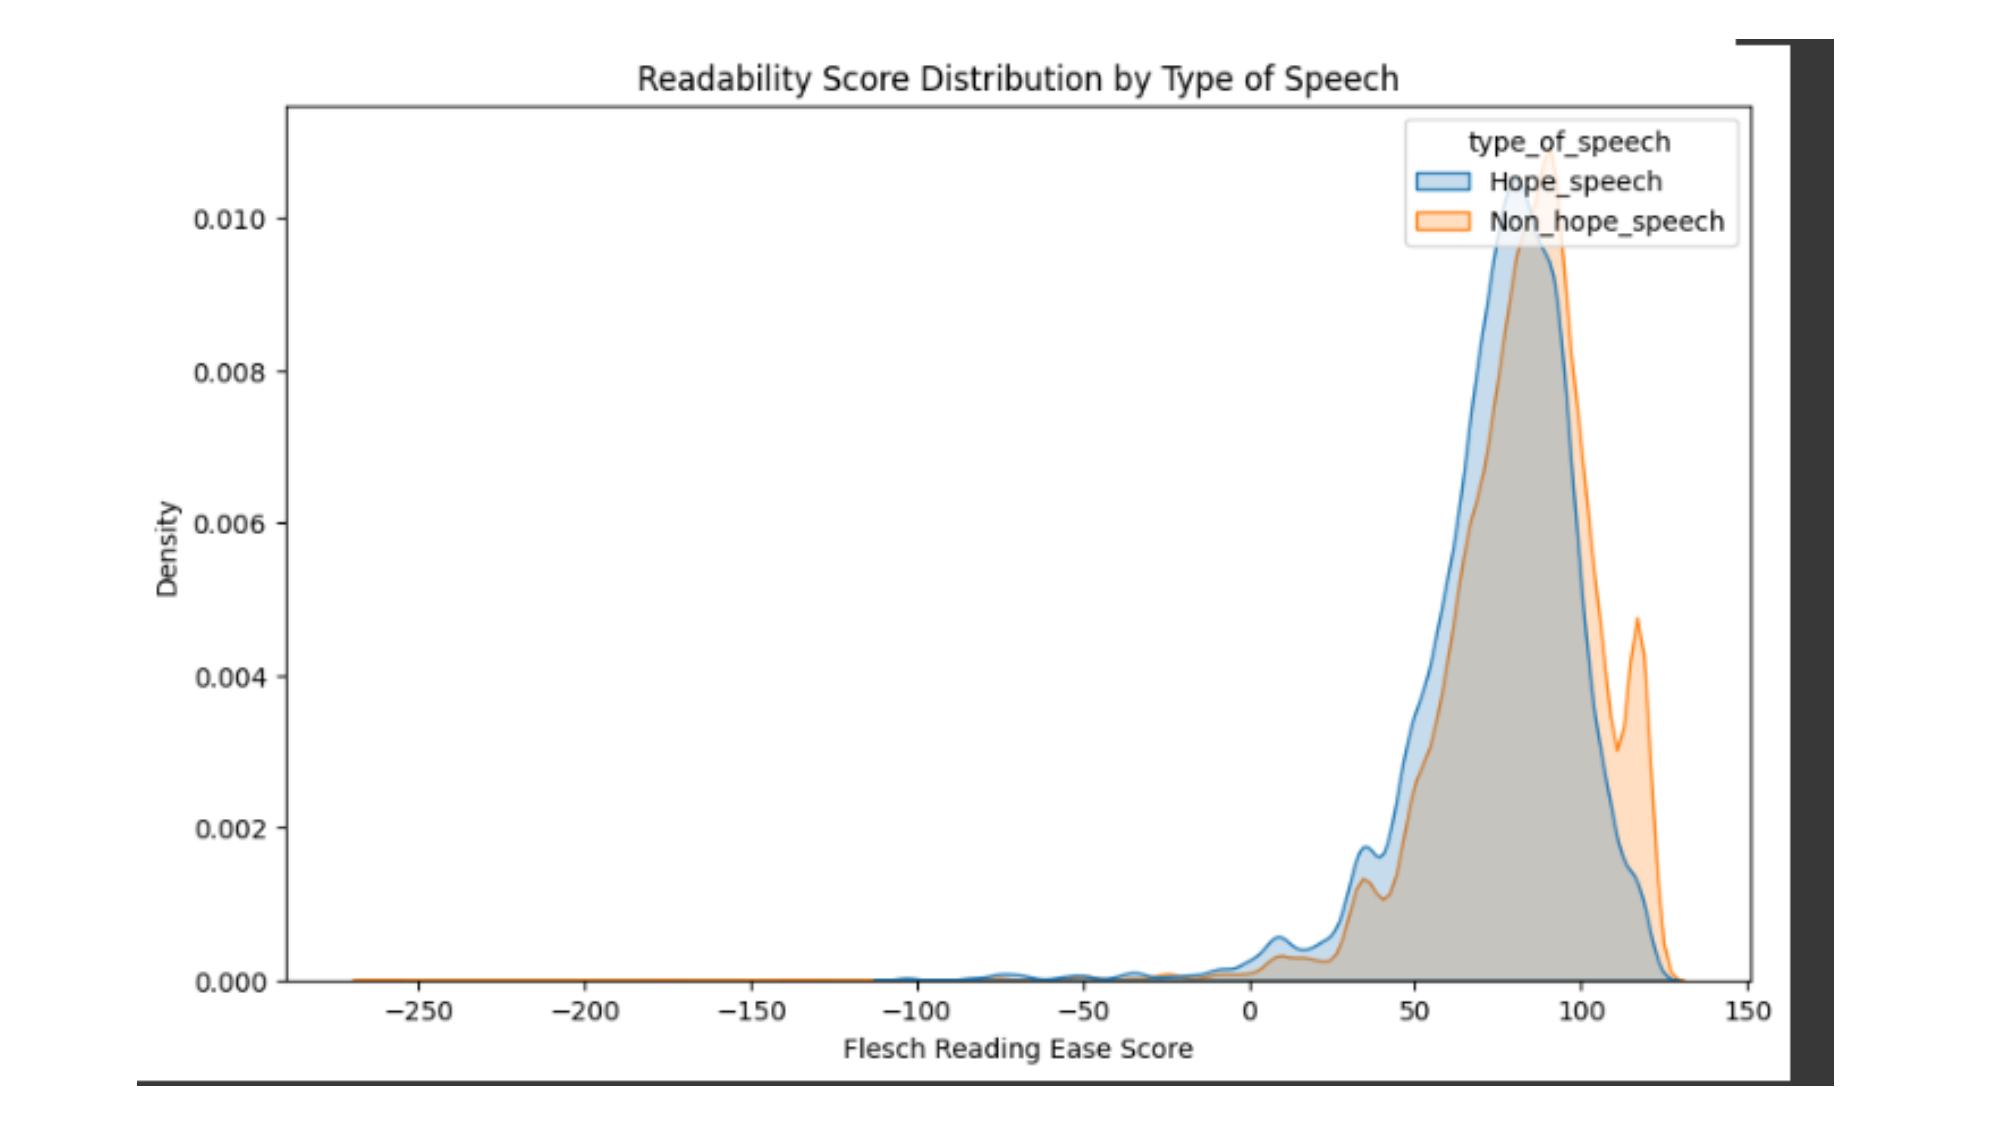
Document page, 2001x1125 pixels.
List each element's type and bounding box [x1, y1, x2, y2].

list [136, 39, 1835, 1086]
